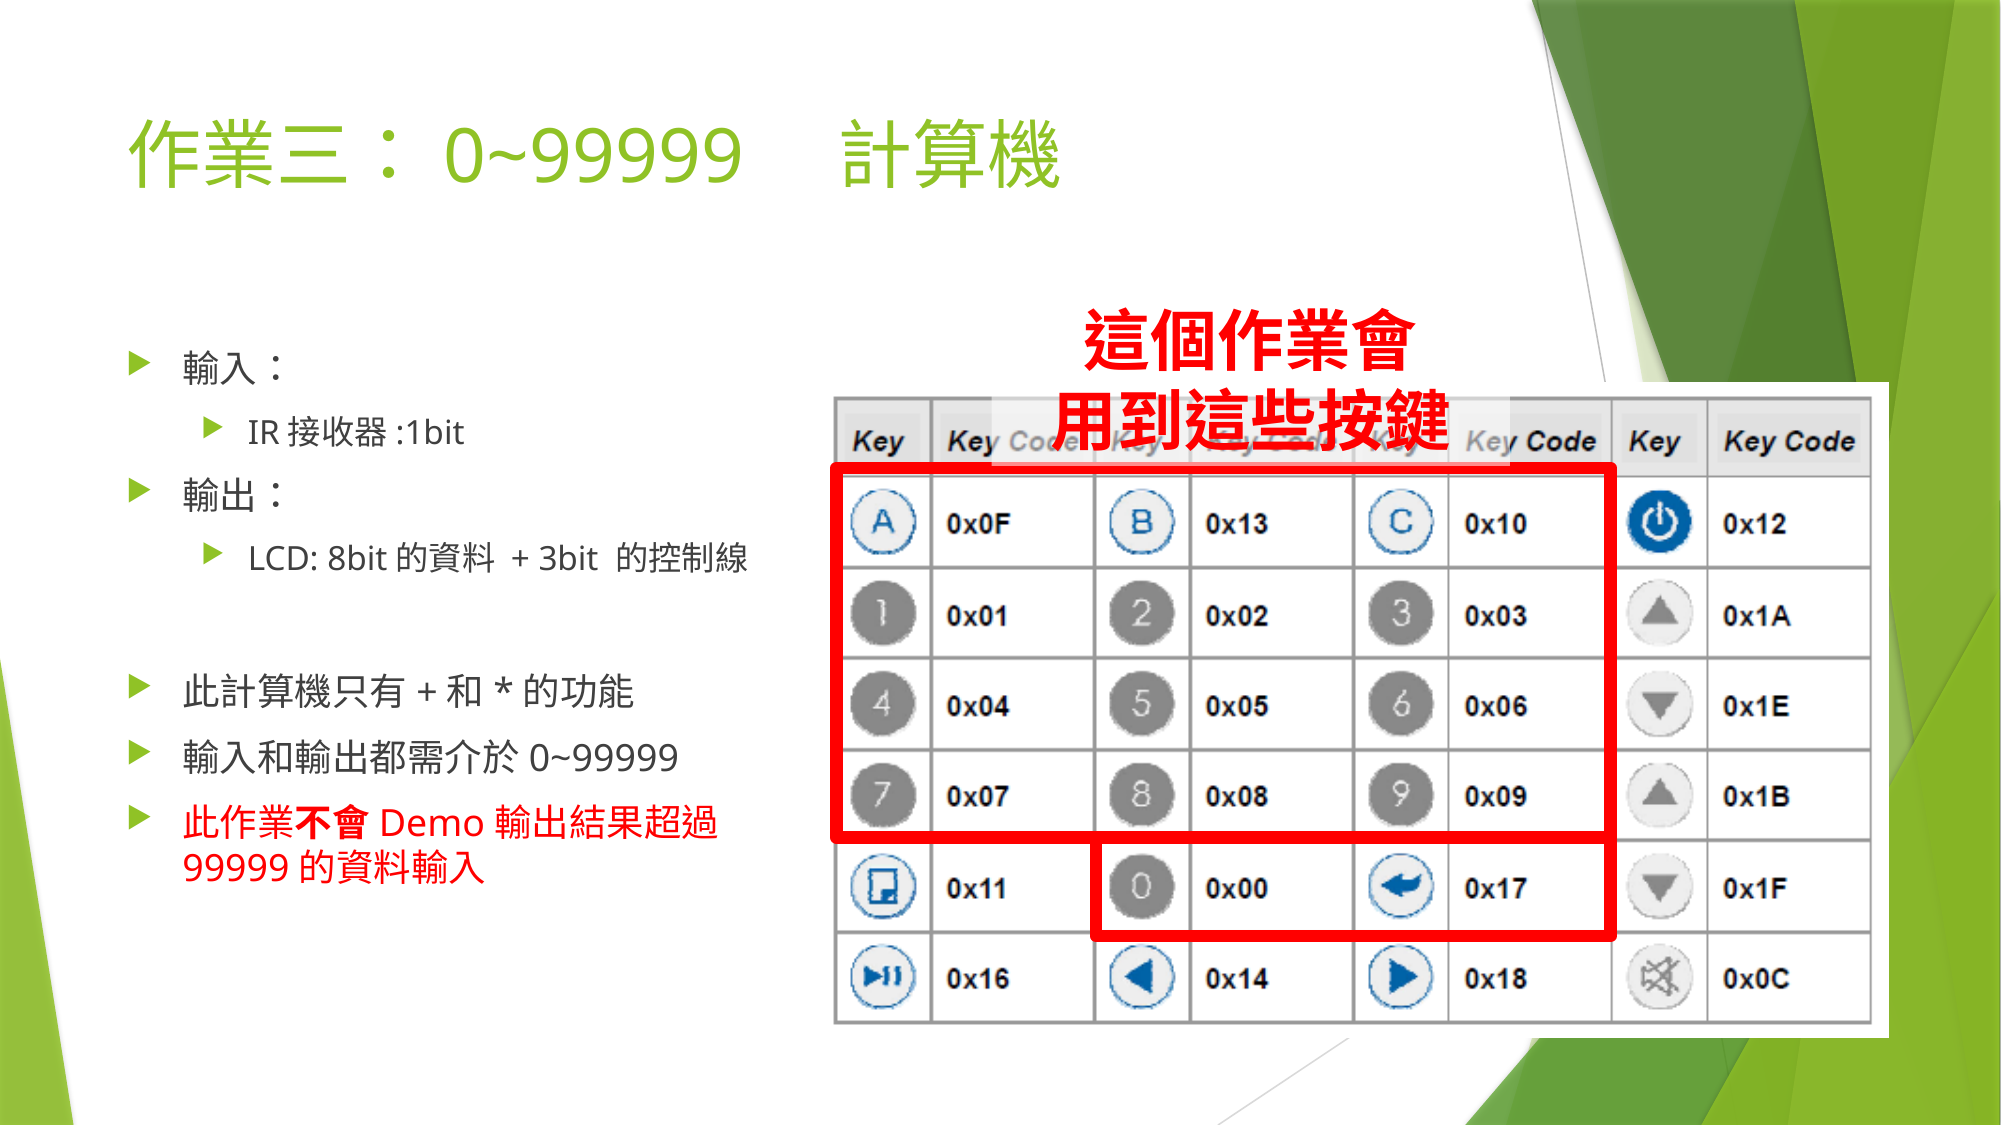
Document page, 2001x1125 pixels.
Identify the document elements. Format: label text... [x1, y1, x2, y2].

list 輸入： IR接收器:1bit 輸出： LCD: 8bit的資料 + 3bit 的控制線 此計算機只有+和*的功能 輸入和輸出都需介於0~99999 此作業不會Demo輸出結果超過99999的資料輸入 [111, 337, 810, 992]
title 作業三：0~99999 計算機 [111, 99, 1522, 317]
picture [820, 381, 1890, 1038]
text_box 這個作業會 用到這些按鍵 [991, 291, 1510, 381]
